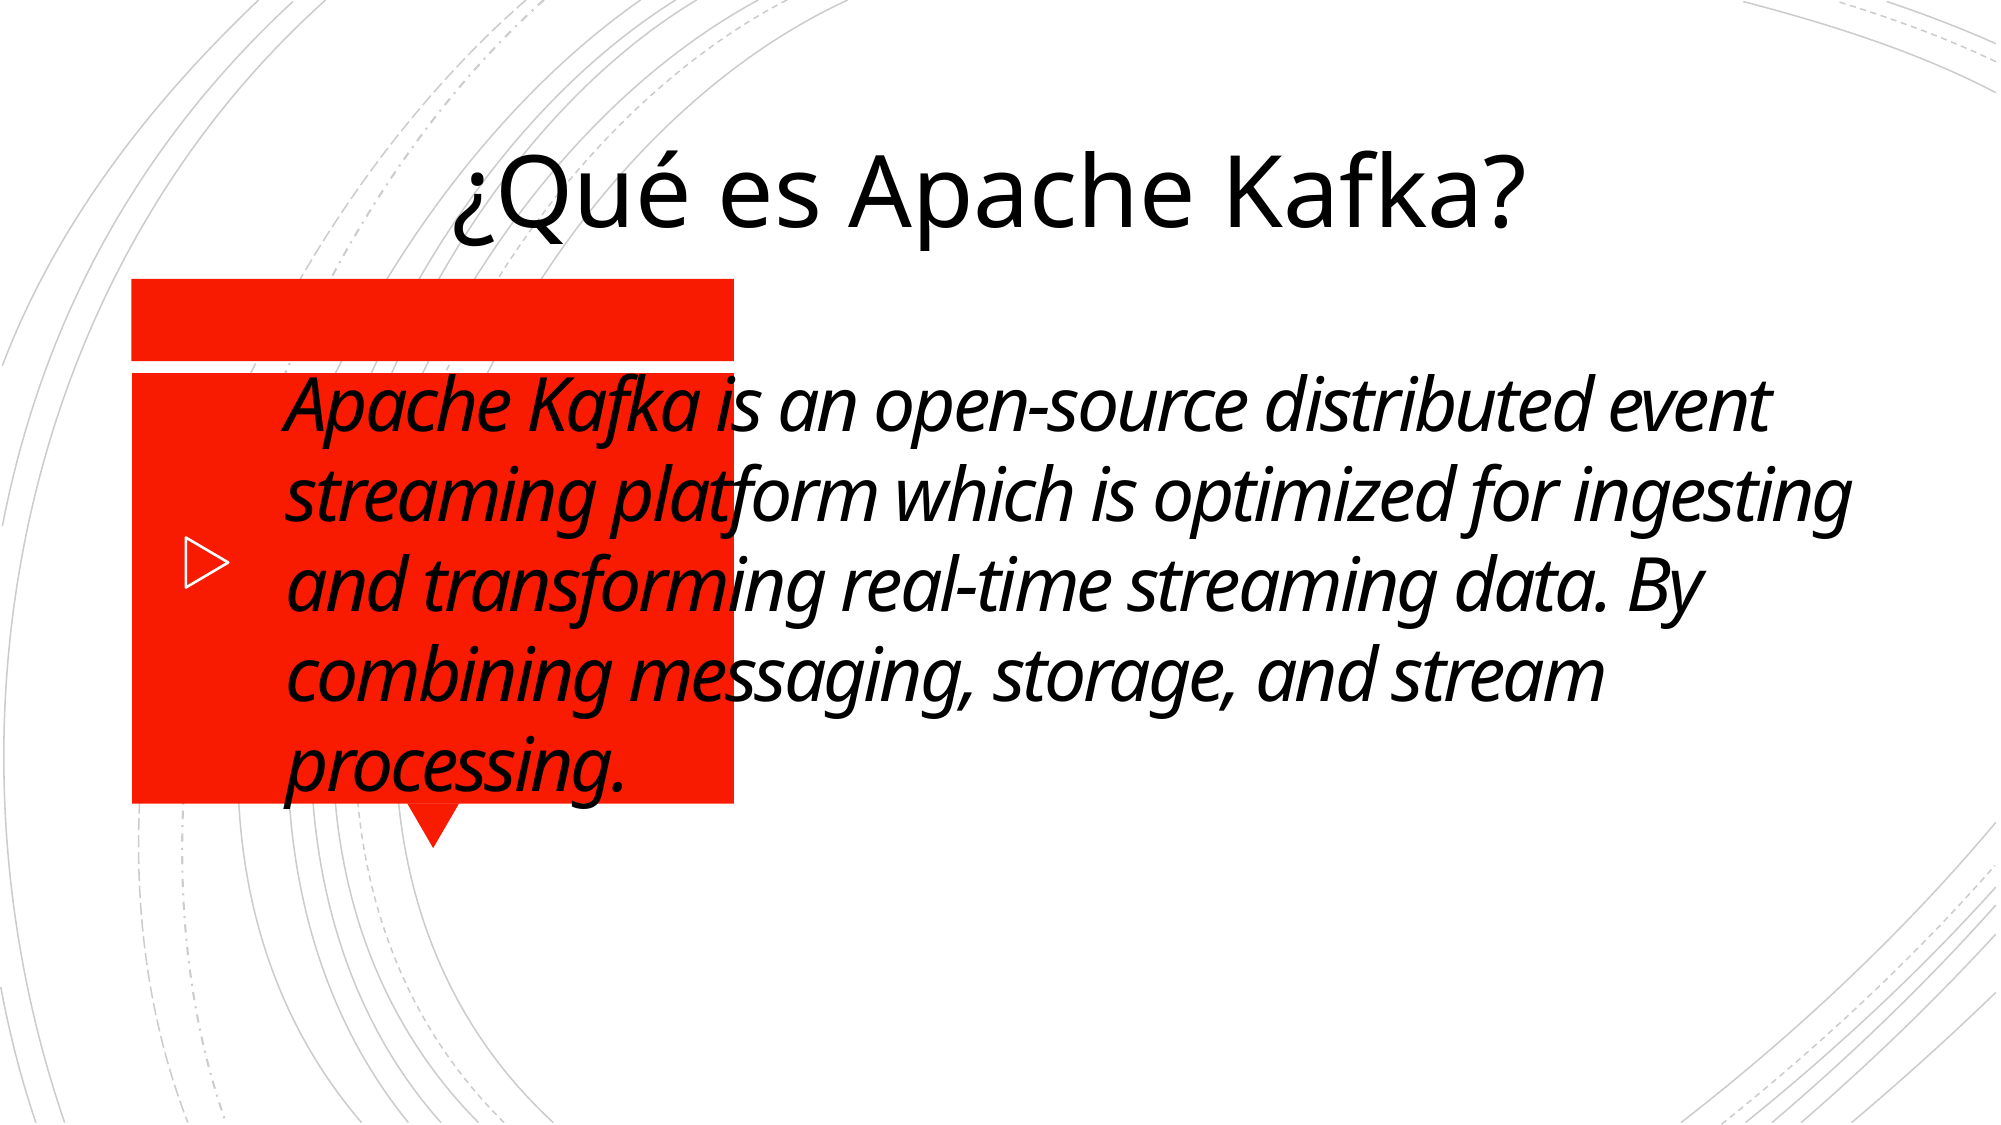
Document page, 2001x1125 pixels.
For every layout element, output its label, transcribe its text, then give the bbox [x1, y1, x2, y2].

text_box ¿Qué es Apache Kafka? [437, 120, 1563, 256]
title Apache Kafka is an open-source distributed event streaming platform which is optimized for ingesting and transforming real-time streaming data. By combining messaging, storage, and stream processing. [248, 216, 1947, 909]
text_box [184, 536, 230, 589]
